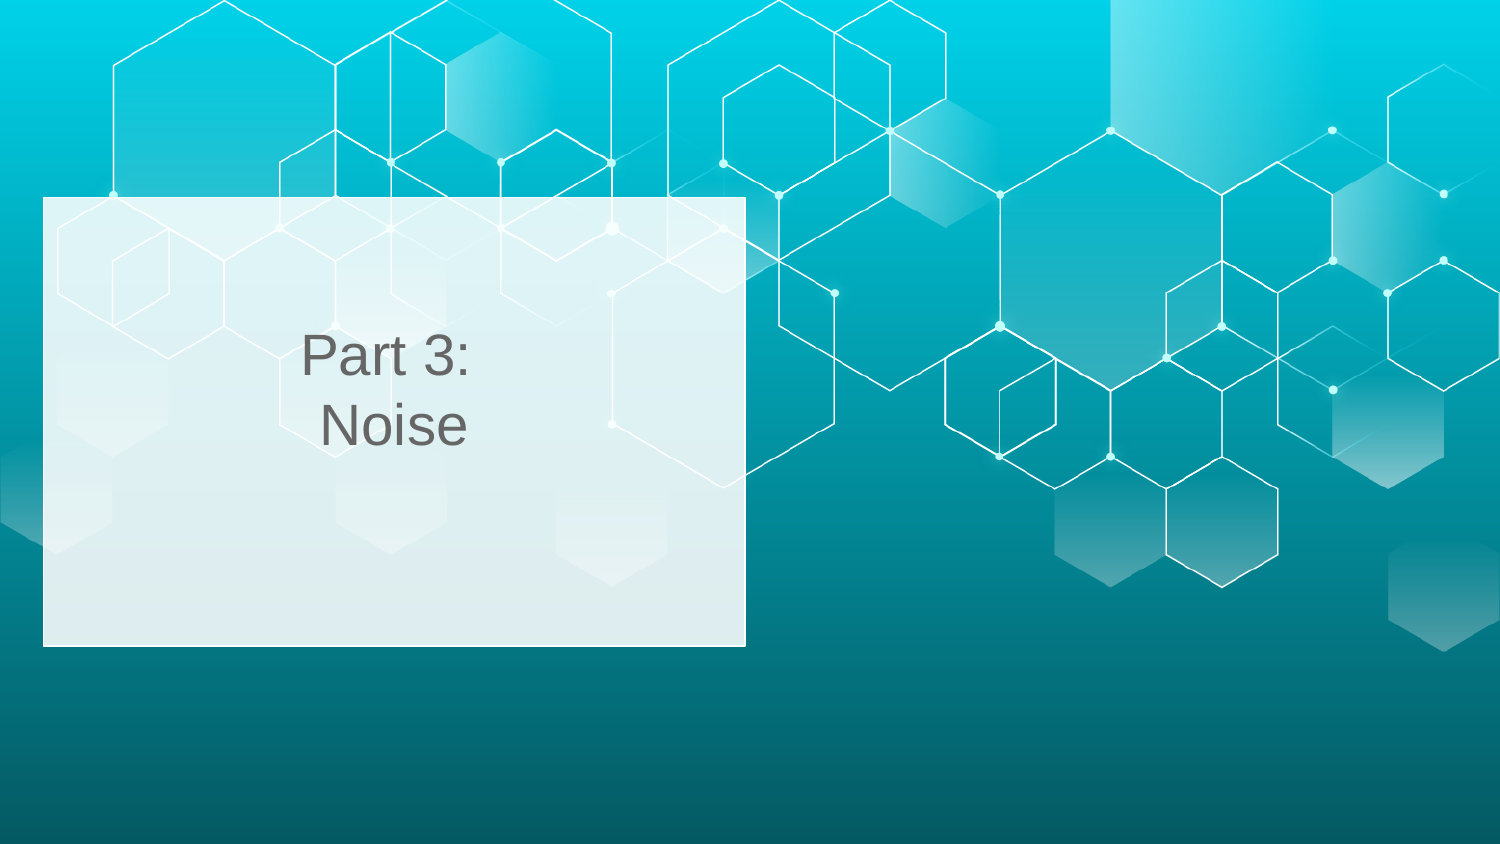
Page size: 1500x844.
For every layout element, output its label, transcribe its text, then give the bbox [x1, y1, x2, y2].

text_box Part 3: Noise [43, 197, 746, 646]
picture [0, 0, 1500, 652]
